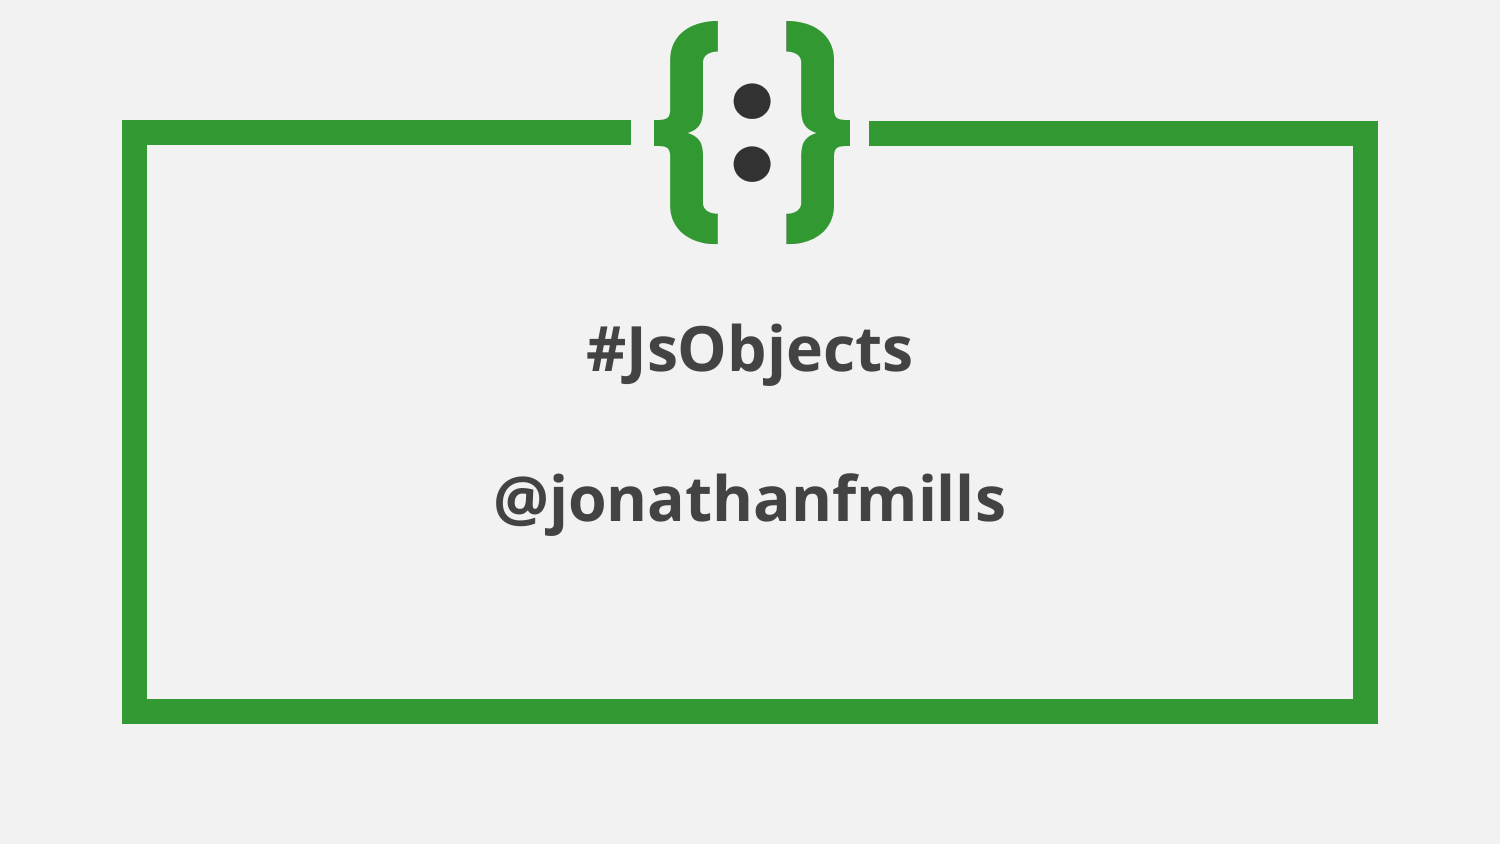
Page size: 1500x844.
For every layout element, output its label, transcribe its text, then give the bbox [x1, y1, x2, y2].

title #JsObjects @jonathanfmills [376, 326, 1124, 517]
picture [653, 21, 850, 333]
